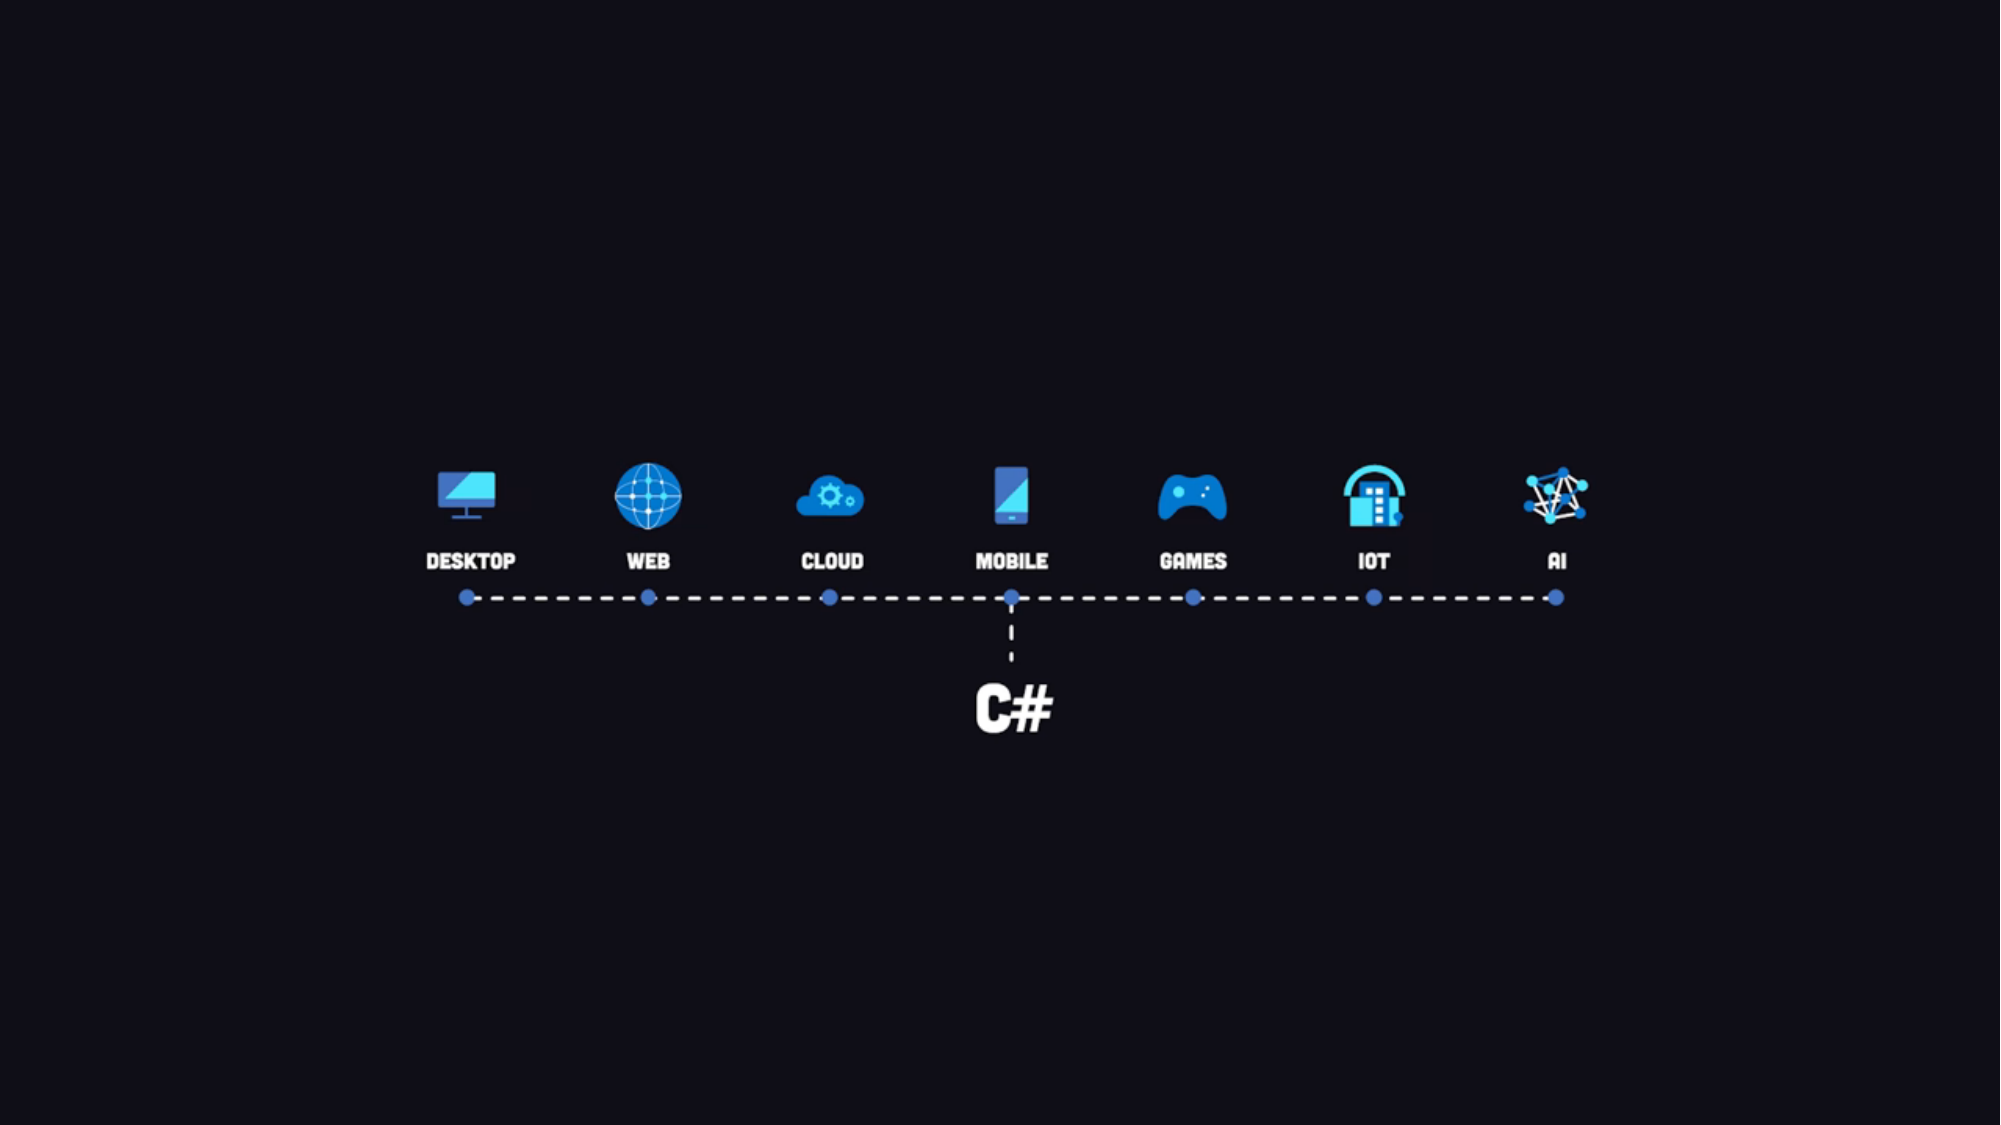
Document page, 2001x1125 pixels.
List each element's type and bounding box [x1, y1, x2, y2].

picture [332, 187, 1668, 938]
